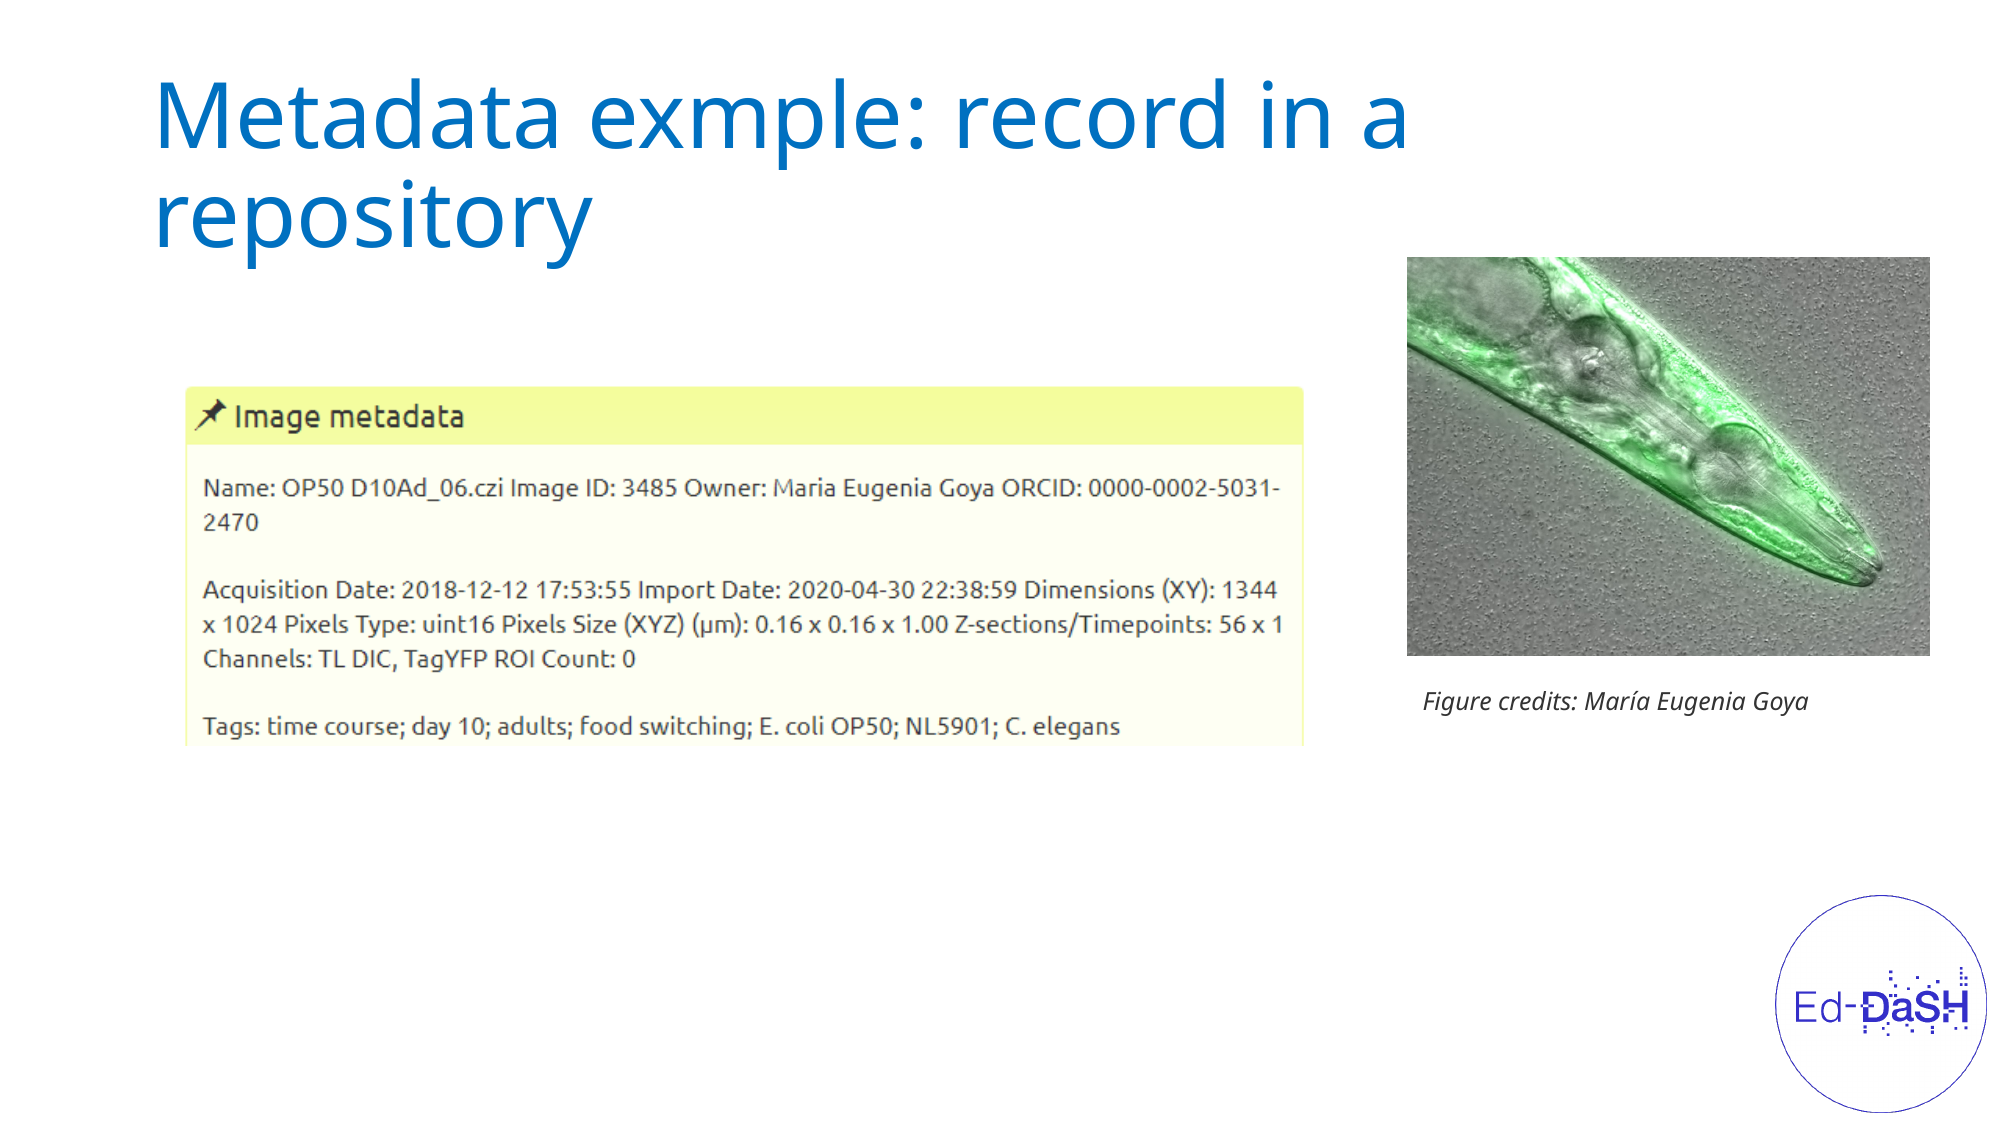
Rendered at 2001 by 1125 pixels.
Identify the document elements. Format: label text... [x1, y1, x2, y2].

picture [156, 379, 1329, 746]
picture [1775, 895, 1987, 1113]
text_box Figure credits: María Eugenia Goya [1407, 677, 1910, 723]
picture [1407, 257, 1930, 656]
title Metadata exmple: record in a repository [137, 59, 1863, 278]
